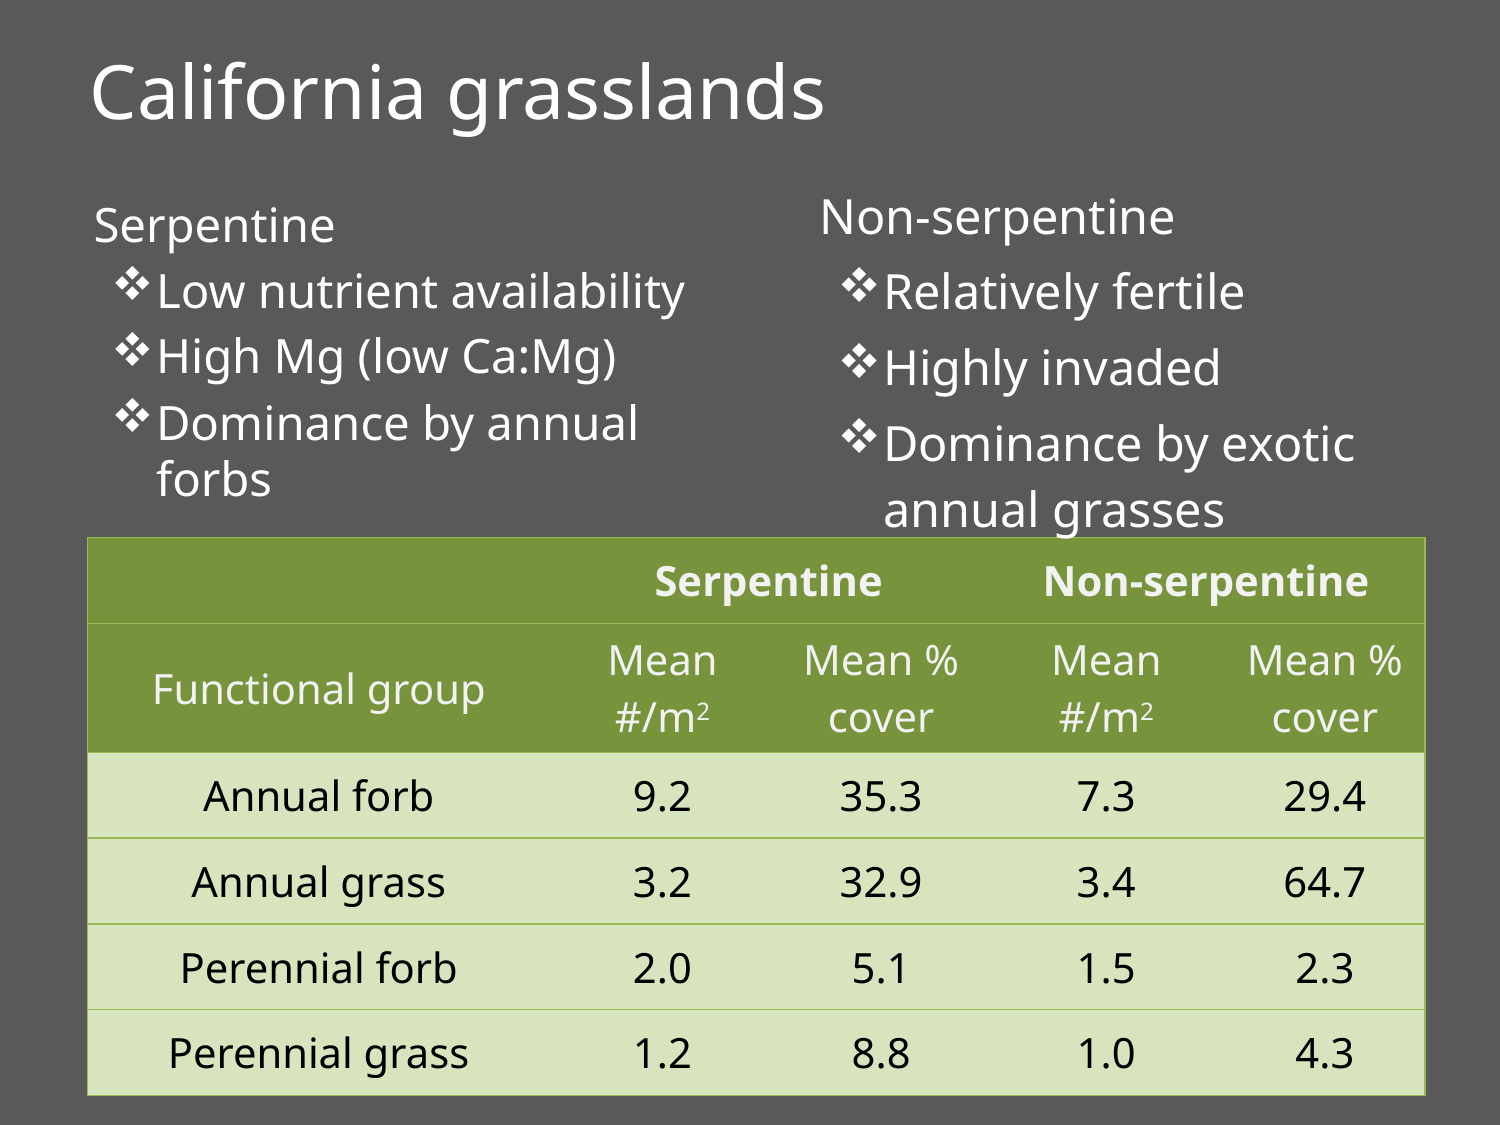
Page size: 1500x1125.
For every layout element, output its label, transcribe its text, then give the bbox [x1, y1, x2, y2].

text_box Non-serpentine Relatively fertile Highly invaded Dominance by exotic annual grasses [750, 174, 1500, 550]
table_cell 35.3 [775, 753, 987, 837]
table_cell 3.2 [550, 839, 775, 923]
table_header [88, 538, 550, 623]
table_cell Functional group [88, 624, 550, 752]
table_cell 4.3 [1225, 1010, 1424, 1095]
table_cell 2.3 [1225, 925, 1424, 1009]
table_cell Perennial forb [88, 925, 550, 1009]
table_cell 7.3 [987, 753, 1225, 837]
list Serpentine Low nutrient availability High Mg (low Ca:Mg) Dominance by annual forbs [24, 187, 720, 550]
table_cell 32.9 [775, 839, 987, 923]
table_cell 2.0 [550, 925, 775, 1009]
table_cell Mean #/m2 [550, 624, 775, 752]
table_cell Perennial grass [88, 1010, 550, 1095]
table_cell 29.4 [1225, 753, 1424, 837]
table_header Non-serpentine [987, 550, 1424, 623]
table_cell 1.0 [987, 1010, 1225, 1095]
table_cell 1.2 [550, 1010, 775, 1095]
table_cell 8.8 [775, 1010, 987, 1095]
table_cell Mean % cover [775, 624, 987, 752]
table_cell Annual forb [88, 753, 550, 837]
table_header Serpentine [550, 538, 987, 623]
table_cell 3.4 [987, 839, 1225, 923]
text_box California grasslands [74, 37, 1500, 143]
table_cell 5.1 [775, 925, 987, 1009]
table_cell 64.7 [1225, 839, 1424, 923]
table_cell 1.5 [987, 925, 1225, 1009]
table_cell 9.2 [550, 753, 775, 837]
table_cell Mean % cover [1225, 624, 1424, 752]
table_cell Annual grass [88, 839, 550, 923]
table_cell Mean #/m2 [987, 624, 1225, 752]
